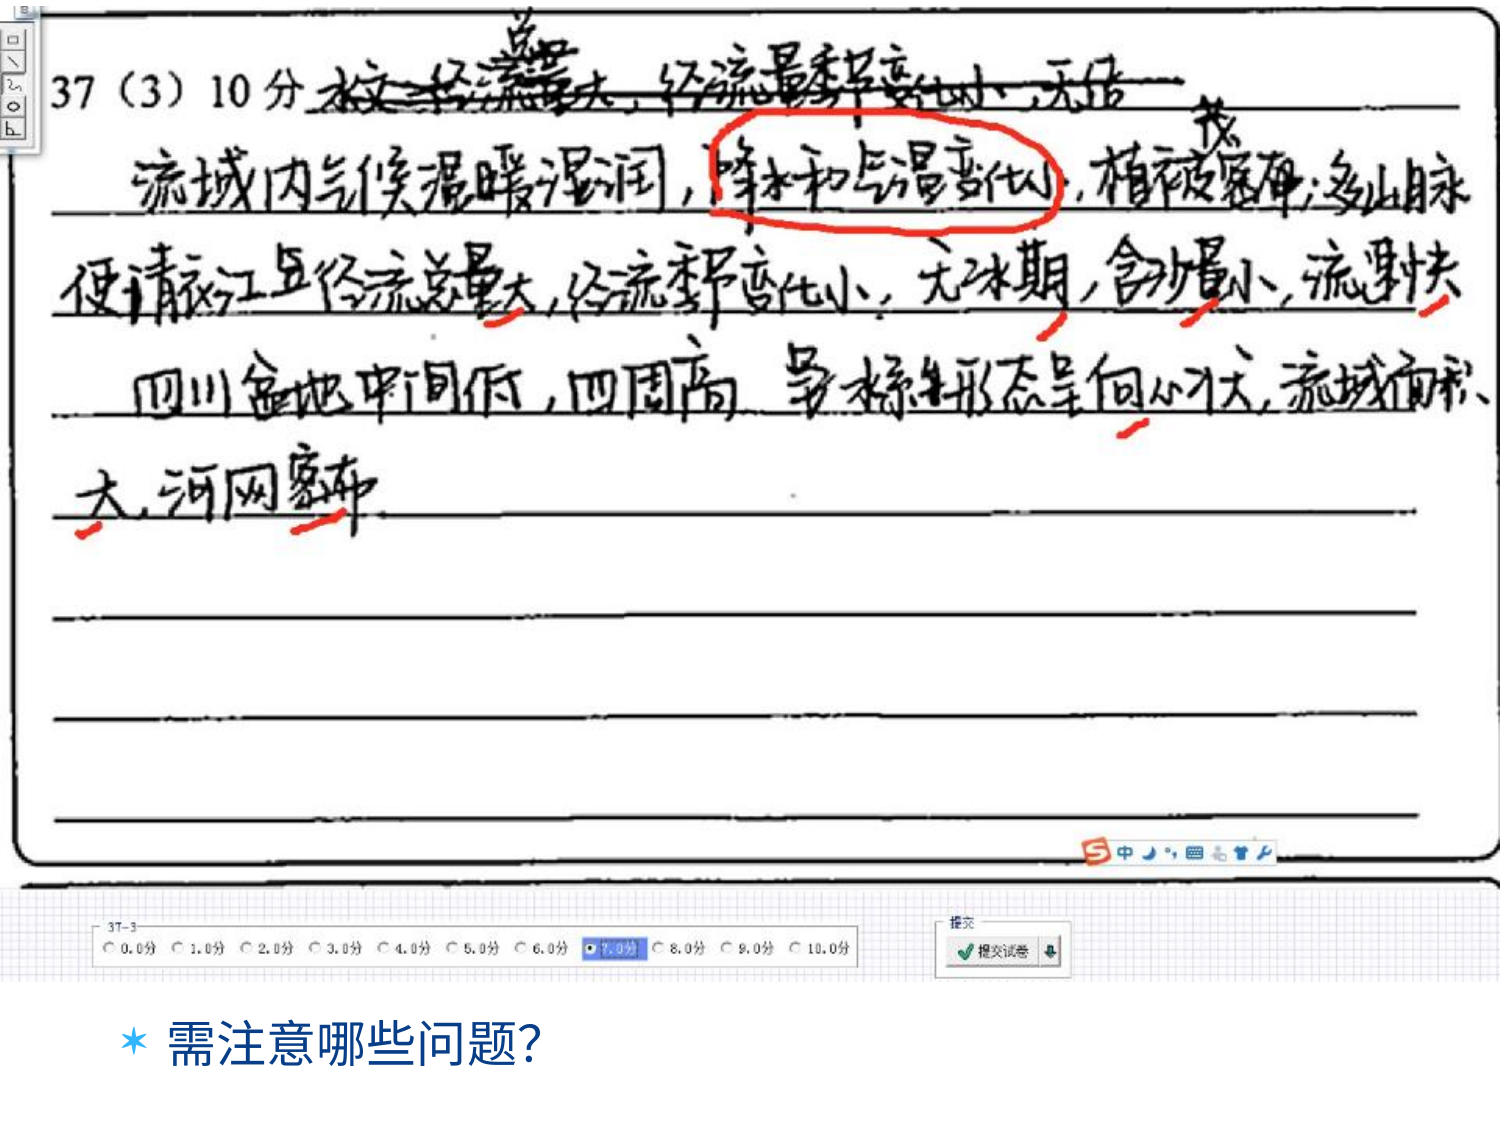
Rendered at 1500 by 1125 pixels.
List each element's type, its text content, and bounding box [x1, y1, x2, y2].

picture [0, 6, 1500, 982]
list 需注意哪些问题？ [106, 1004, 1288, 1108]
